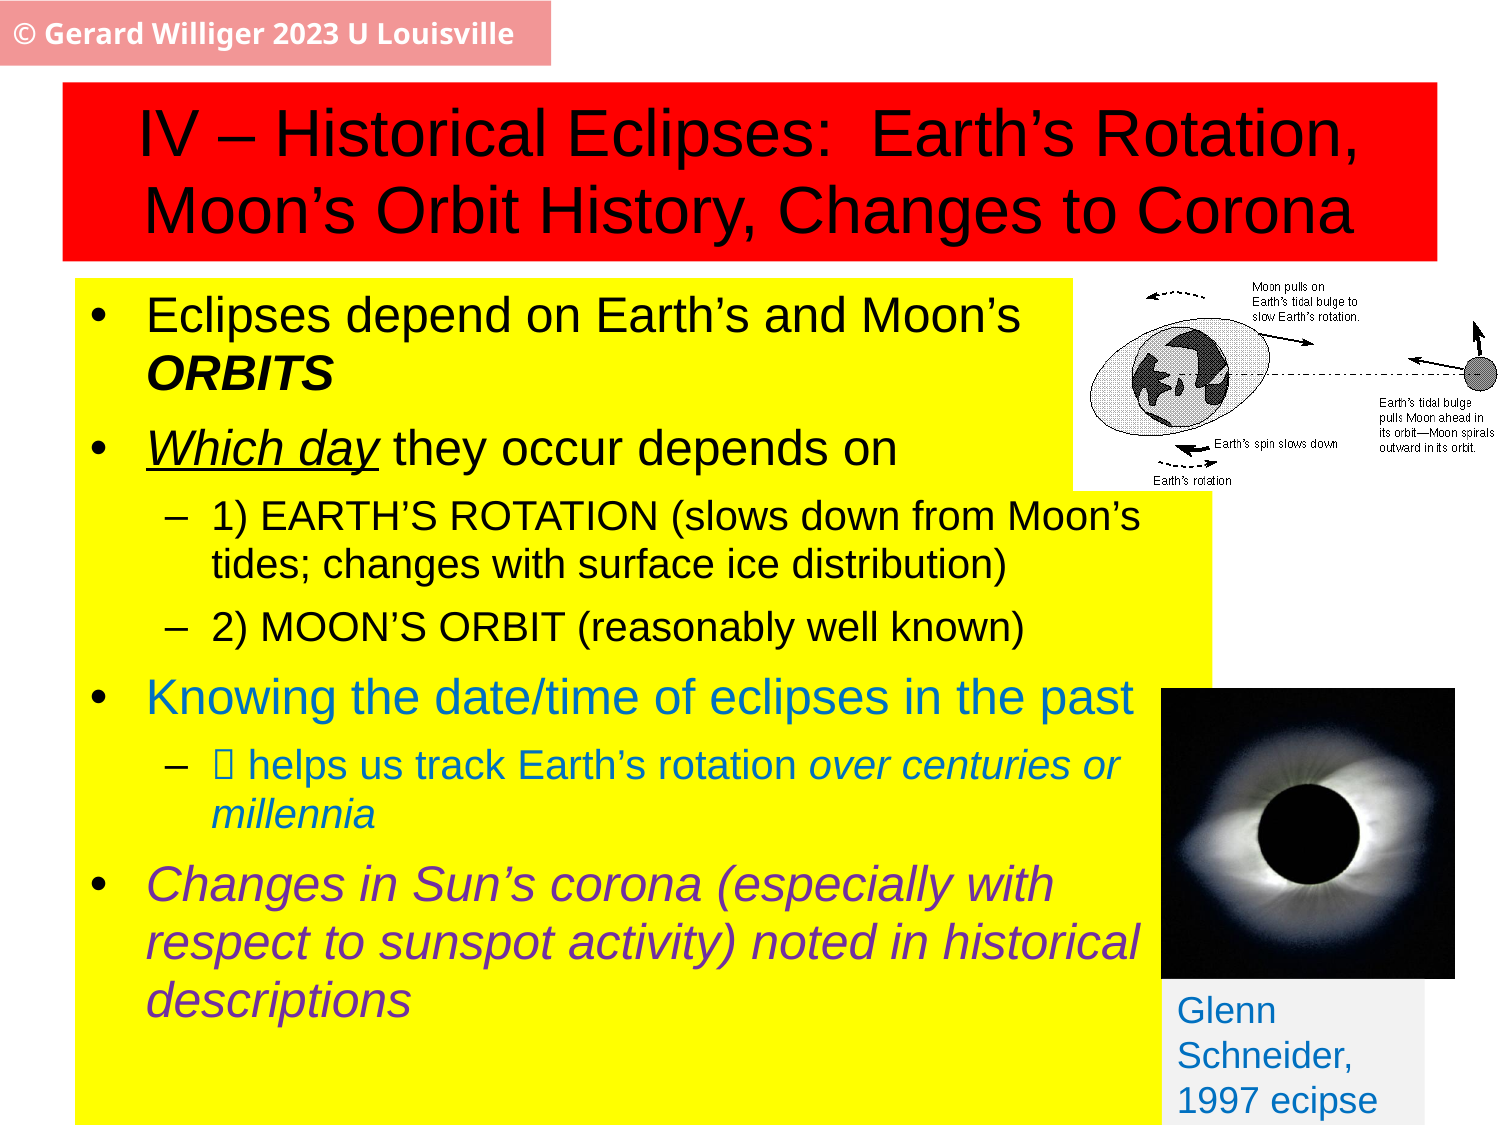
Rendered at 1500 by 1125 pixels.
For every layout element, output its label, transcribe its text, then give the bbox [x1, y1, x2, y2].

title IV – Historical Eclipses: Earth’s Rotation, Moon’s Orbit History, Changes to Corona [62, 82, 1438, 262]
text_box Glenn Schneider, 1997 ecipse [1161, 987, 1425, 1125]
picture [1073, 277, 1500, 491]
list Eclipses depend on Earth’s and Moon’s ORBITS Which day they occur depends on 1) EARTH’S ROTATION (slows down from Moon’s tides; changes with surface ice distribution) 2) MOON’S ORBIT (reasonably well known) Knowing the date/time of eclipses in the past  helps us track Earth’s rotation over centuries or millennia Changes in Sun’s corona (especially with respect to sunspot activity) noted in historical descriptions [75, 278, 1213, 1125]
picture [1161, 688, 1455, 980]
text_box © Gerard Williger 2023 U Louisville [0, 0, 552, 66]
